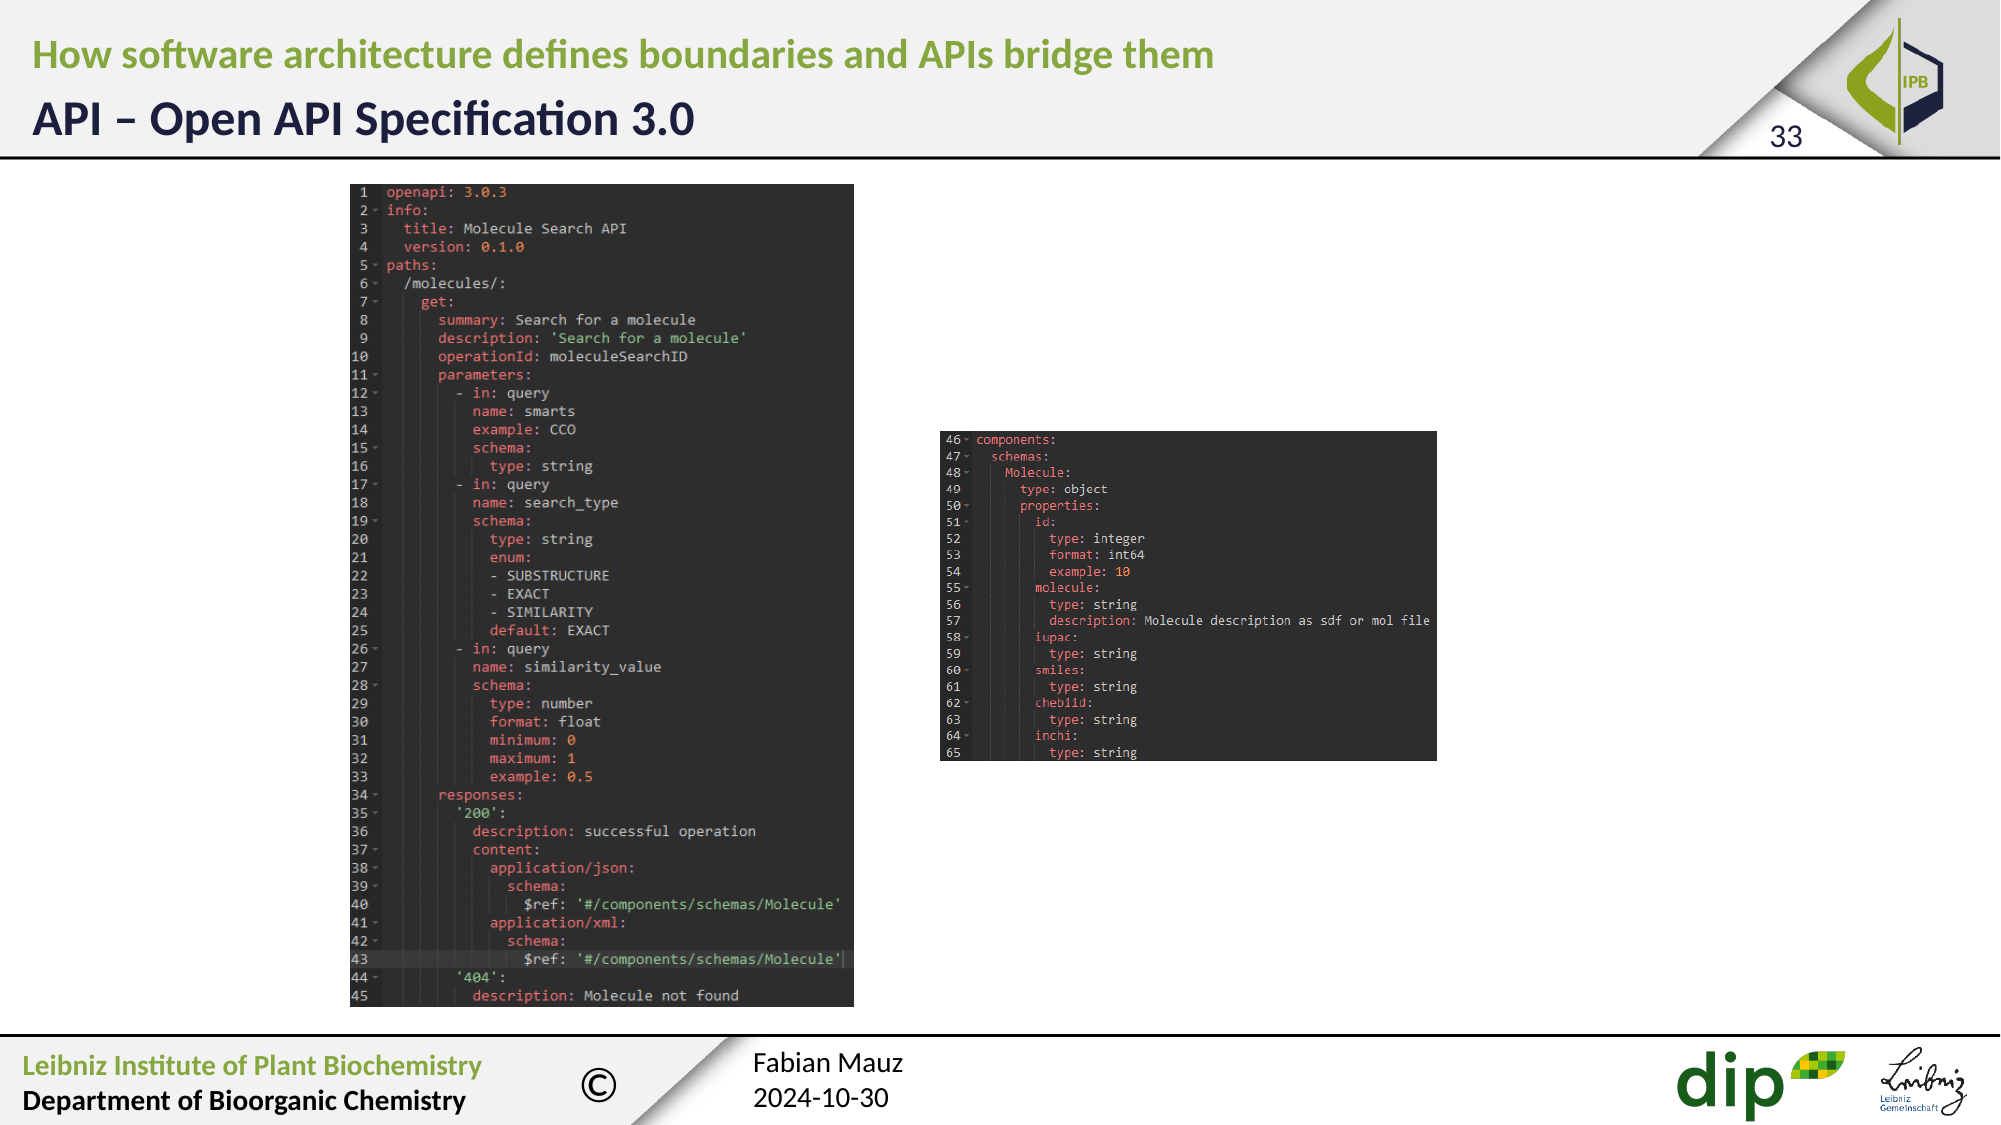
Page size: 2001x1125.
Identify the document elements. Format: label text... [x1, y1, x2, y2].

list API – Open API Specification 3.0 [17, 79, 1223, 149]
list How software architecture defines boundaries and APIs bridge them [17, 19, 1260, 79]
picture [0, 0, 2001, 1125]
